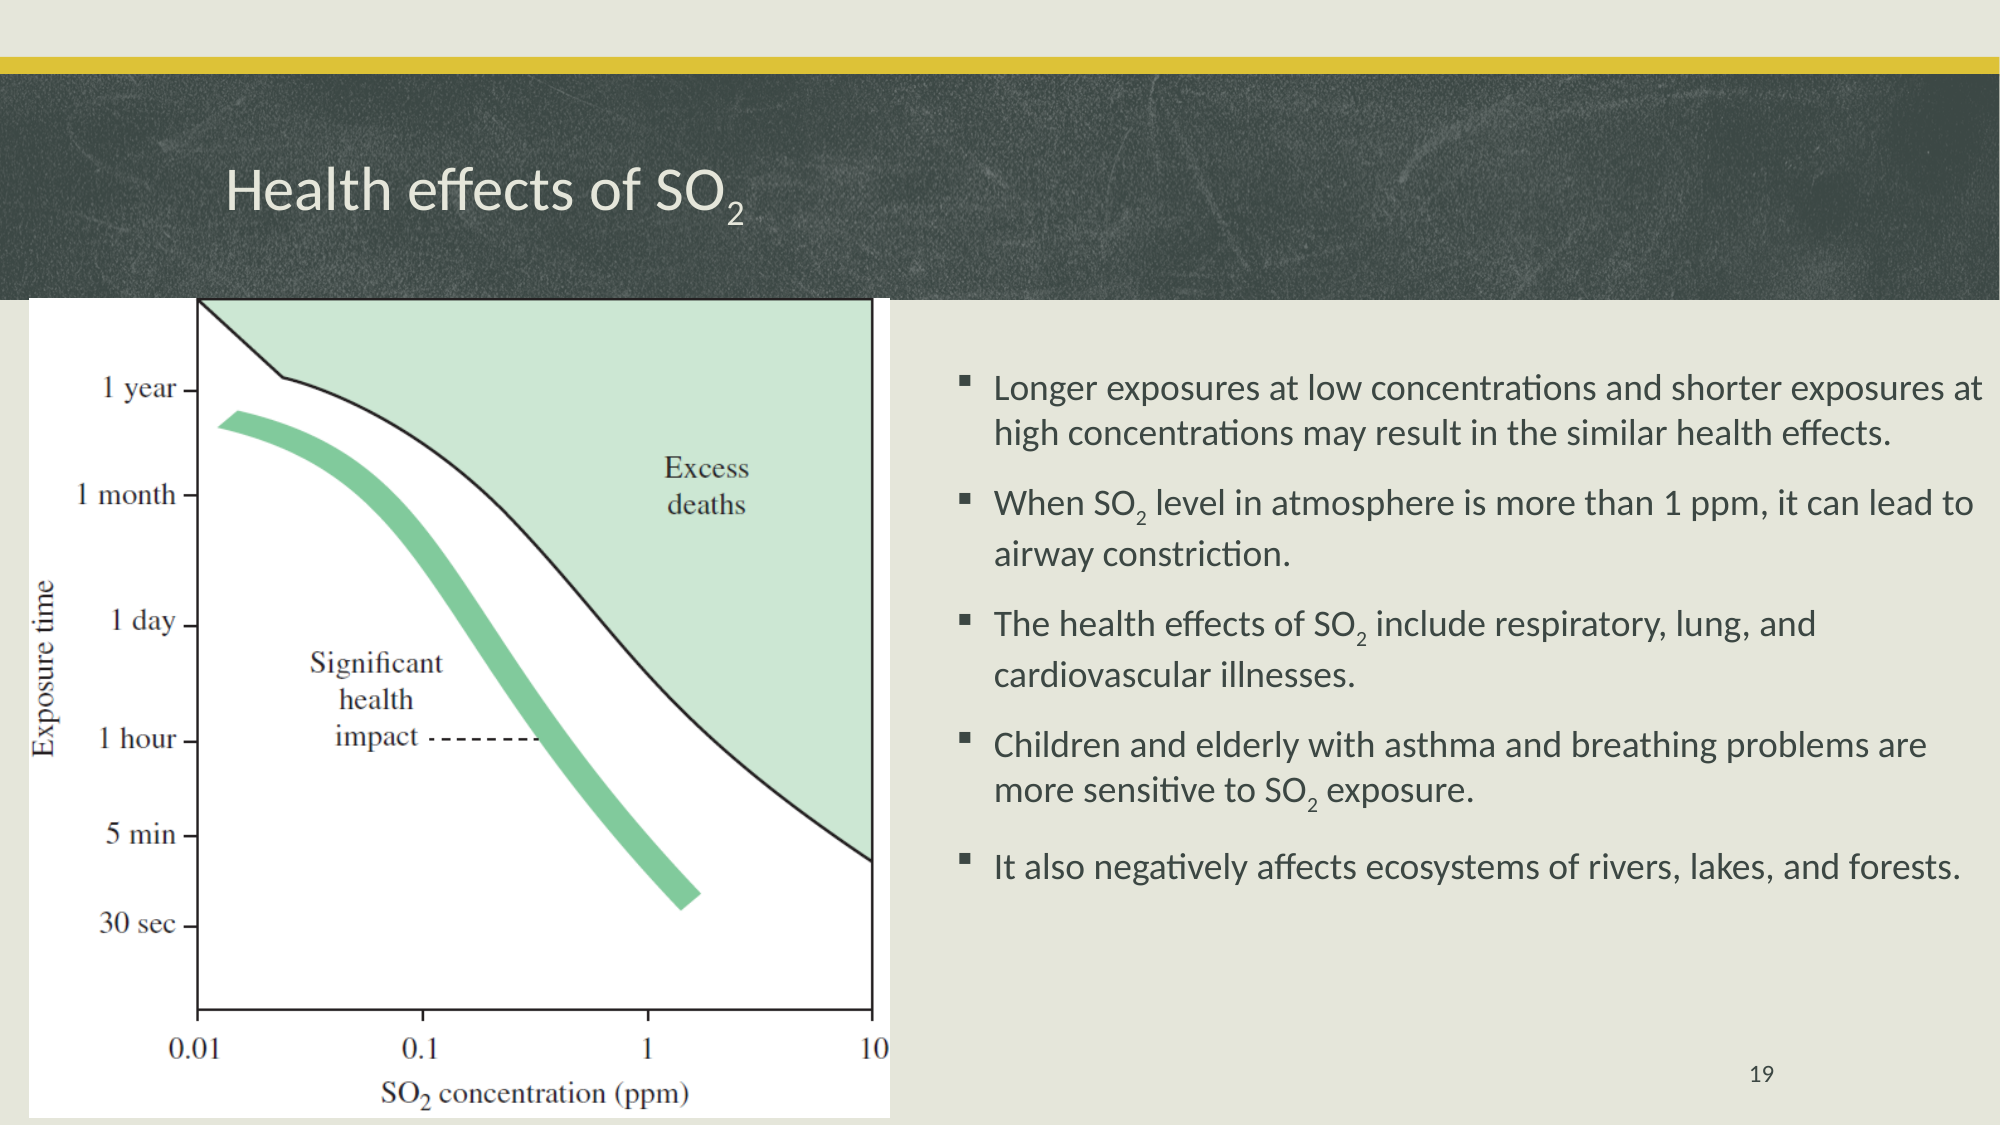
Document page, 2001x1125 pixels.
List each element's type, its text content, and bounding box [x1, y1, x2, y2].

list Longer exposures at low concentrations and shorter exposures at high concentrations may result in the similar health effects. When SO2 level in atmosphere is more than 1 ppm, it can lead to airway constriction. The health effects of SO2 include respiratory, lung, and cardiovascular illnesses. Children and elderly with asthma and breathing problems are more sensitive to SO2 exposure. It also negatively affects ecosystems of rivers, lakes, and forests. [941, 355, 2000, 1010]
picture [0, 74, 2000, 1118]
slide_number 19 [1466, 1042, 1790, 1103]
title Health effects of SO2 [210, 76, 1790, 300]
